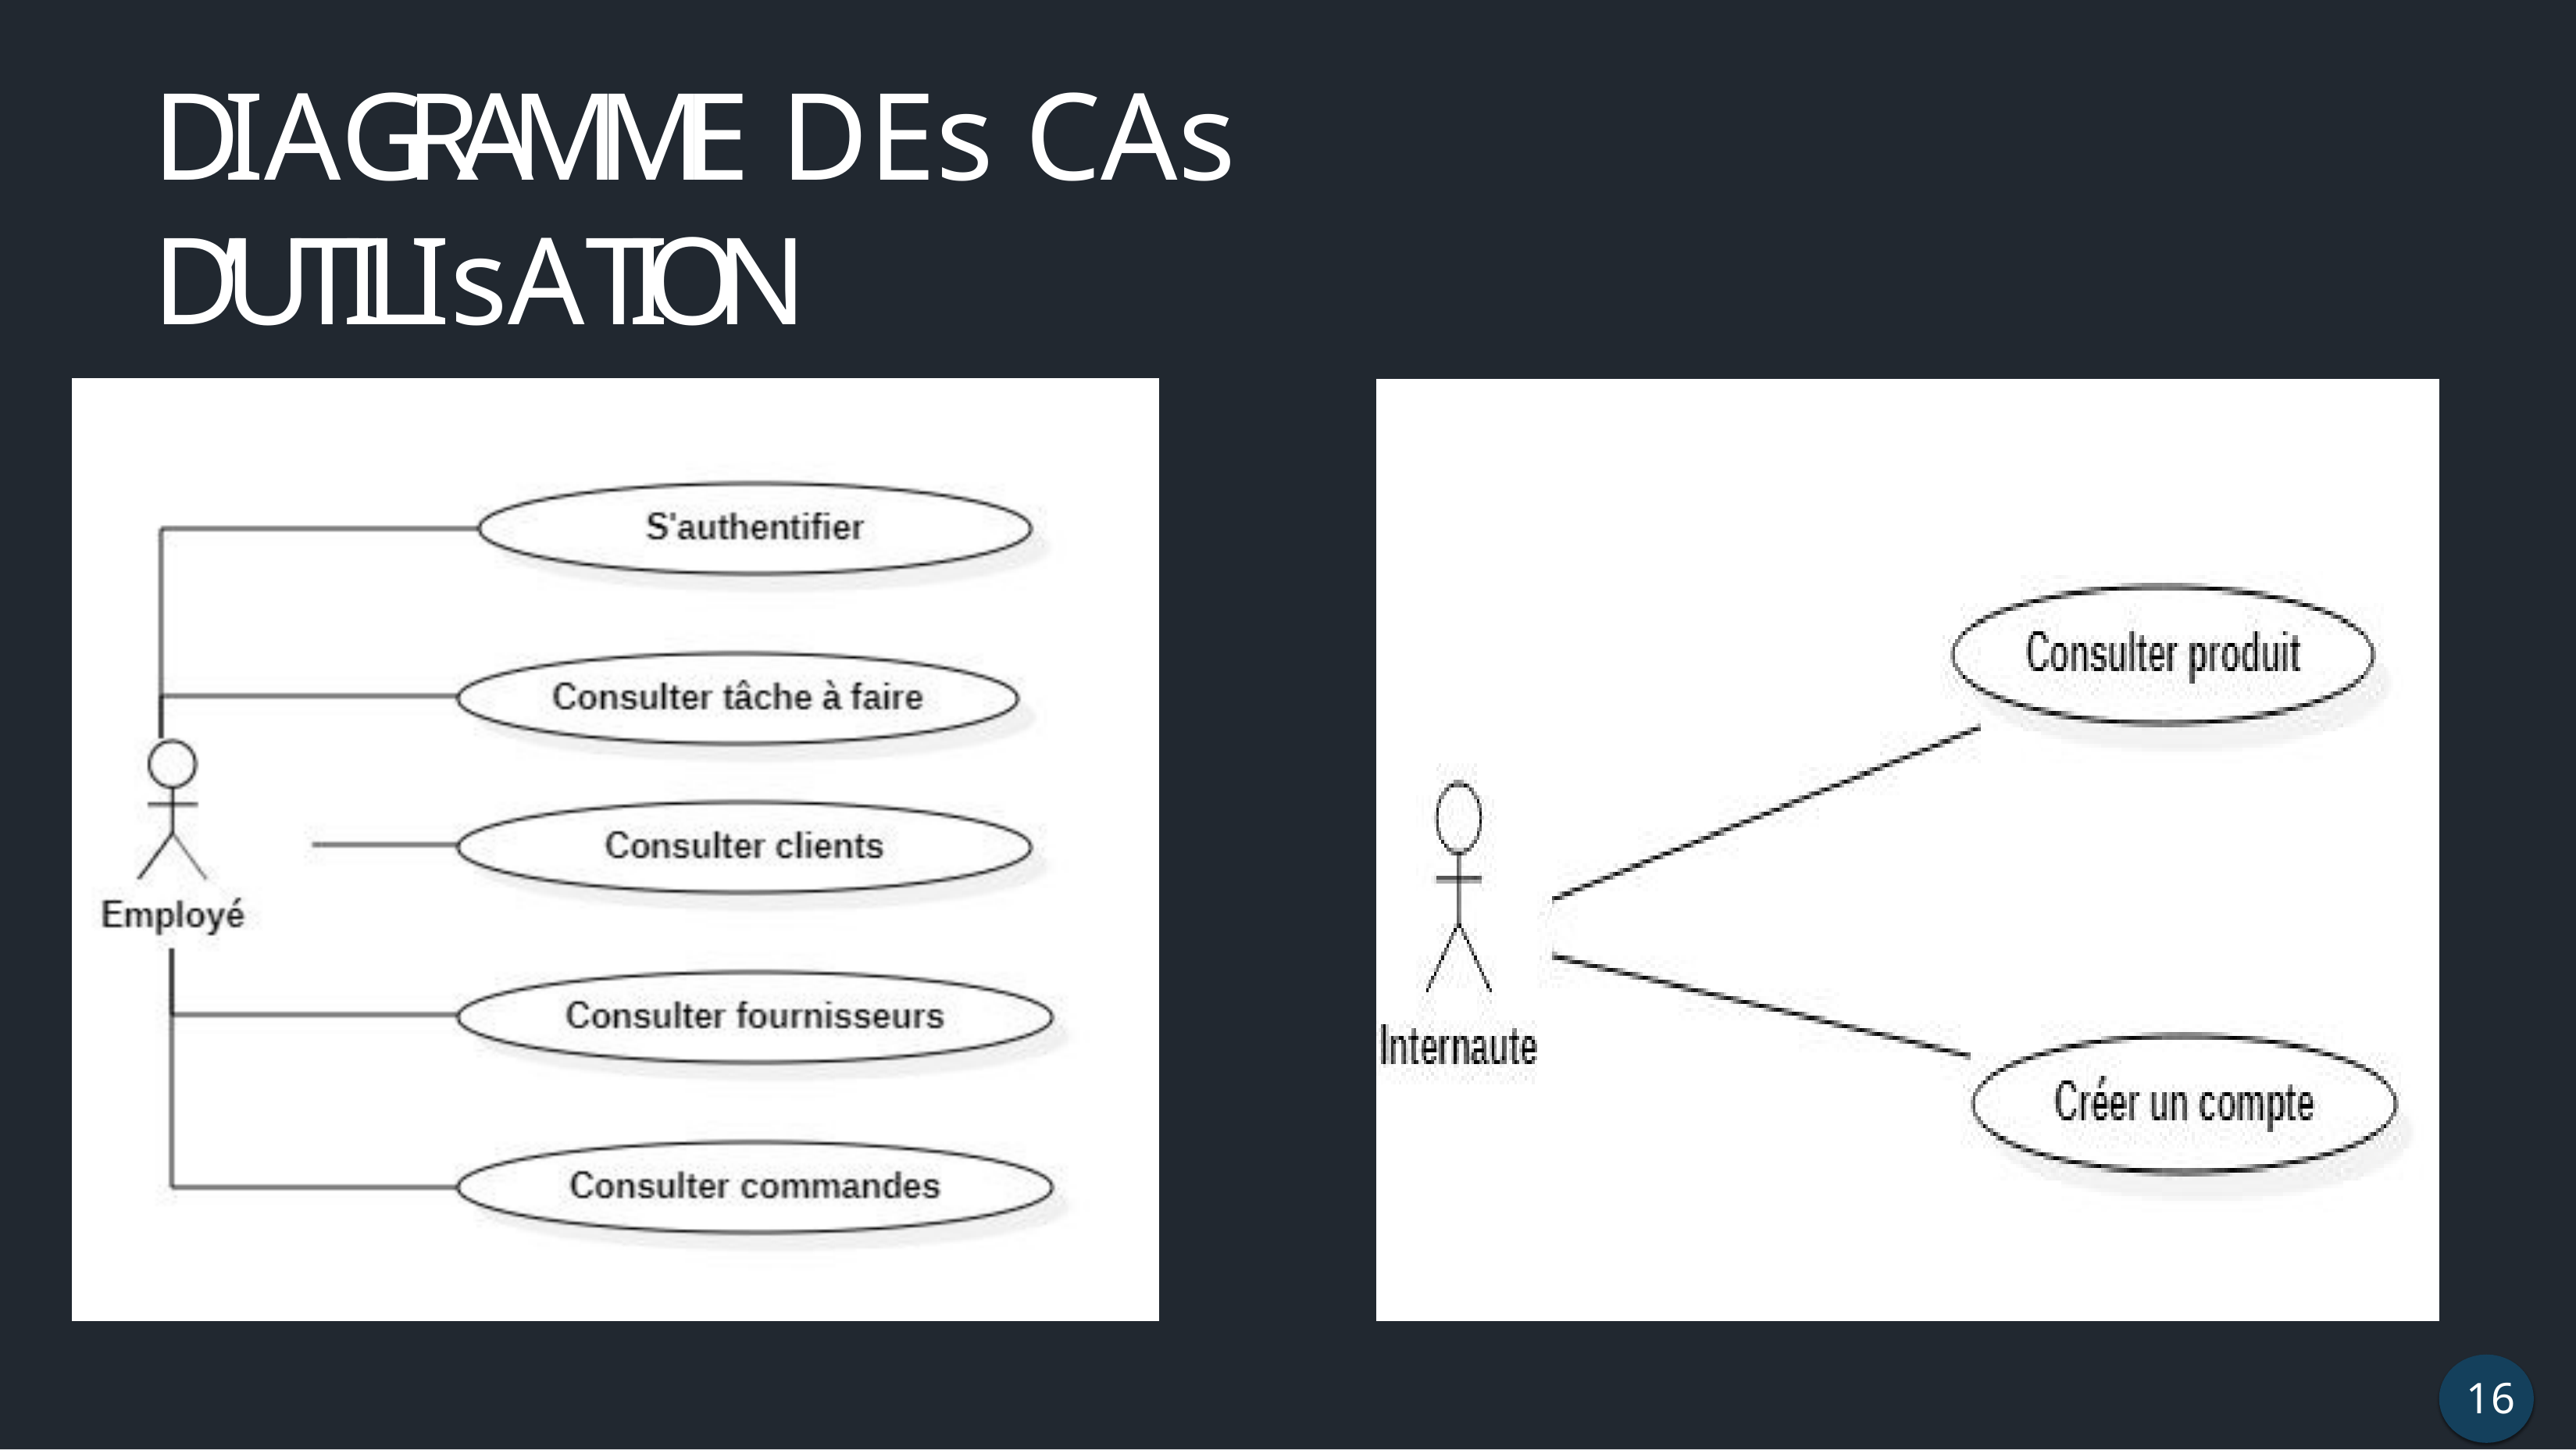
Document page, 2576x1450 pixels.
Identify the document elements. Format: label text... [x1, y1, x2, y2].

title DIAGRAMME DEs CAs D’UTILIsATION [151, 58, 1436, 349]
picture [1375, 379, 2439, 1321]
picture [72, 378, 1160, 1321]
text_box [2435, 1352, 2539, 1450]
